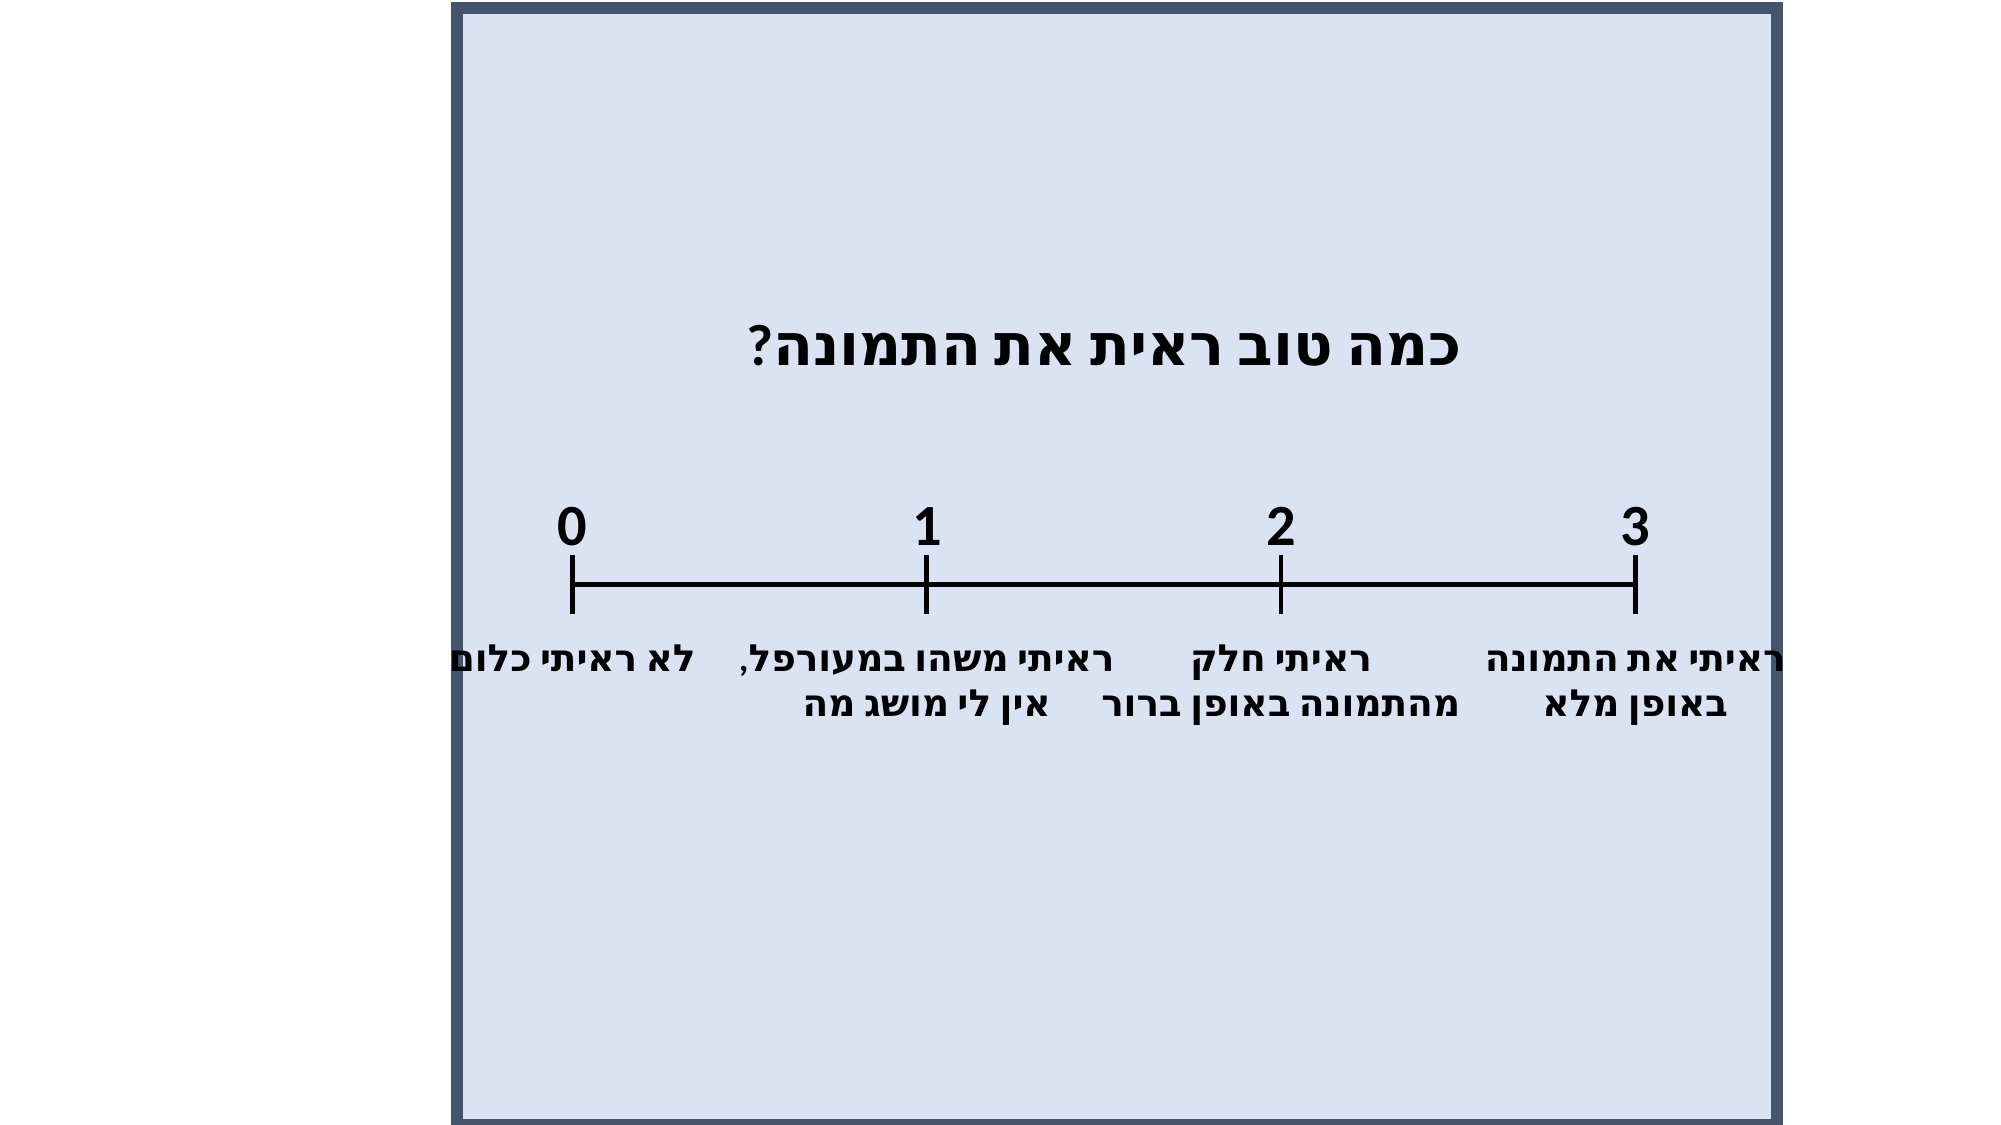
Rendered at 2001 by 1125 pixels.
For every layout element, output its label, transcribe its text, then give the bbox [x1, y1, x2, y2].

text_box ראיתי משהו במעורפל, אין לי מושג מה [723, 627, 1086, 732]
text_box ראיתי חלק מהתמונה באופן ברור [1086, 627, 1470, 732]
text_box 2 [1251, 479, 1311, 565]
text_box 1 [896, 479, 957, 565]
text_box 0 [542, 479, 602, 565]
text_box 3 [1605, 479, 1665, 565]
text_box ראיתי את התמונה באופן מלא [1470, 627, 1801, 732]
text_box [456, 7, 1778, 1125]
text_box כמה טוב ראית את התמונה? [687, 264, 1521, 385]
text_box לא ראיתי כלום [434, 627, 711, 687]
